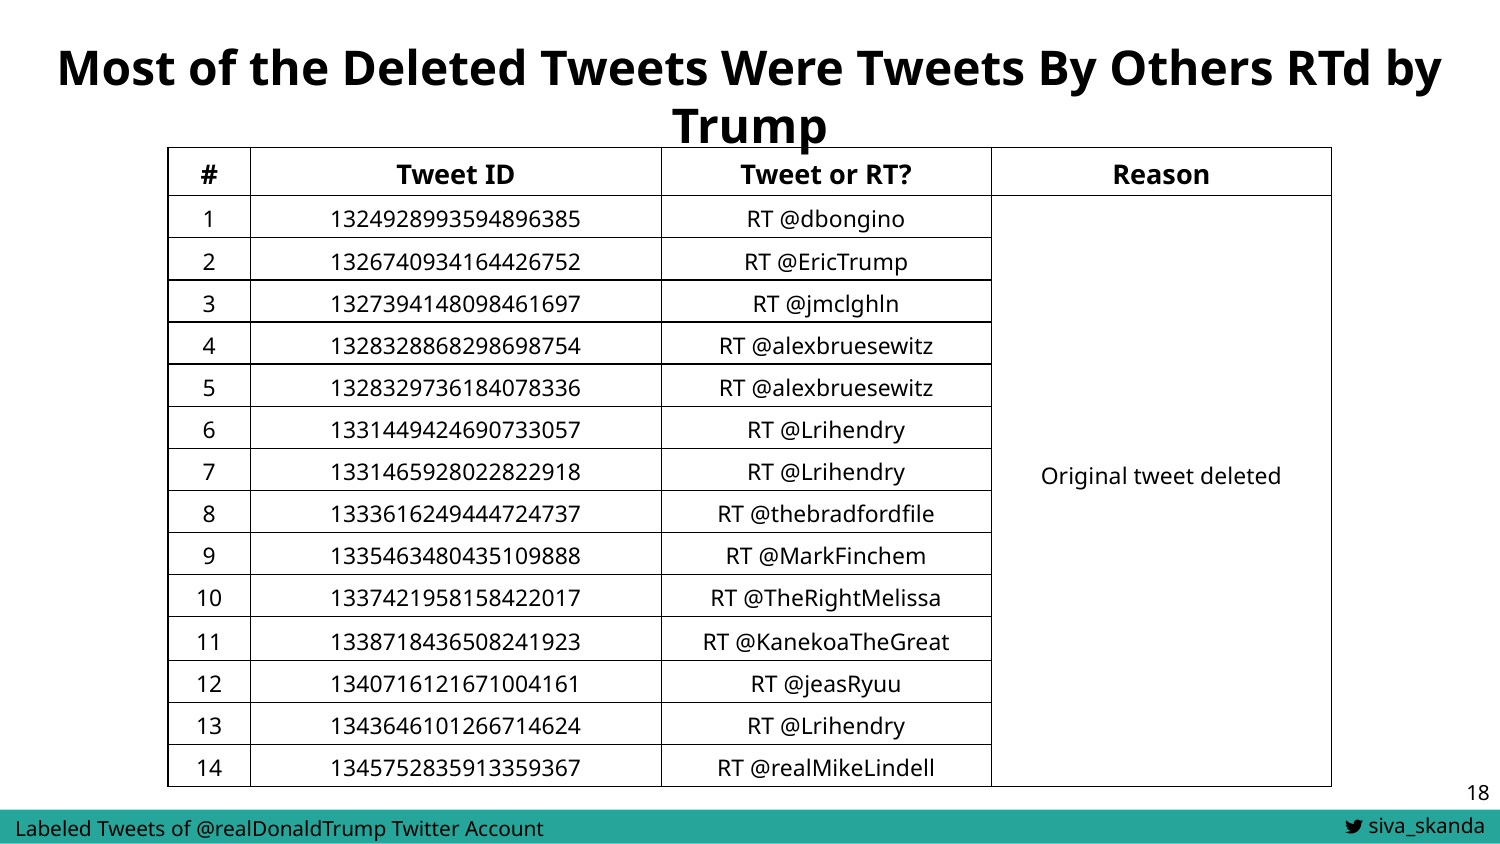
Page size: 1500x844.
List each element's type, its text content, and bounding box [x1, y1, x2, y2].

table_cell RT @EricTrump [662, 238, 991, 279]
table_cell 6 [169, 407, 250, 448]
title Most of the Deleted Tweets Were Tweets By Others RTd by Trump [0, 23, 1500, 124]
table_cell RT @realMikeLindell [662, 745, 991, 786]
table_cell 12 [169, 661, 250, 702]
table_header Tweet or RT? [662, 148, 991, 195]
table_cell 1340716121671004161 [251, 661, 661, 702]
table_cell 4 [169, 323, 250, 363]
table_cell RT @jmclghln [662, 281, 991, 321]
table_cell 9 [169, 533, 250, 574]
table_cell RT @Lrihendry [662, 407, 991, 448]
table_cell 1335463480435109888 [251, 533, 661, 574]
table_cell 3 [169, 281, 250, 321]
table_cell Original tweet deleted [992, 196, 1331, 786]
table_cell 2 [169, 238, 250, 279]
table_cell 7 [169, 449, 250, 490]
table_cell 1327394148098461697 [251, 281, 661, 321]
table_header Reason [992, 148, 1331, 195]
table_cell 1338718436508241923 [251, 617, 661, 660]
table_cell 1333616249444724737 [251, 491, 661, 532]
table_header Tweet ID [251, 148, 661, 195]
table_cell 1326740934164426752 [251, 238, 661, 279]
table_cell 1328328868298698754 [251, 323, 661, 363]
table_cell 13 [169, 703, 250, 744]
table_cell RT @thebradfordfile [662, 491, 991, 532]
table_cell RT @alexbruesewitz [662, 323, 991, 363]
table_cell 14 [169, 745, 250, 786]
table_cell 8 [169, 491, 250, 532]
table_header # [169, 148, 250, 195]
table_cell 11 [169, 617, 250, 660]
table_cell 1337421958158422017 [251, 575, 661, 616]
table_cell RT @alexbruesewitz [662, 365, 991, 406]
table_cell RT @Lrihendry [662, 449, 991, 490]
table_cell 1324928993594896385 [251, 196, 661, 237]
slide_number ‹#› [1414, 761, 1500, 826]
table_cell 10 [169, 575, 250, 616]
table_cell RT @Lrihendry [662, 703, 991, 744]
table_cell RT @MarkFinchem [662, 533, 991, 574]
table_cell 5 [169, 365, 250, 406]
table_cell 1331449424690733057 [251, 407, 661, 448]
table_cell RT @jeasRyuu [662, 661, 991, 702]
table_cell 1328329736184078336 [251, 365, 661, 406]
picture [1345, 818, 1363, 835]
table_cell 1 [169, 196, 250, 237]
table_cell 1343646101266714624 [251, 703, 661, 744]
table_cell RT @dbongino [662, 196, 991, 237]
table_cell RT @KanekoaTheGreat [662, 617, 991, 660]
table_cell RT @TheRightMelissa [662, 575, 991, 616]
table_cell 1345752835913359367 [251, 745, 661, 786]
table_cell 1331465928022822918 [251, 449, 661, 490]
